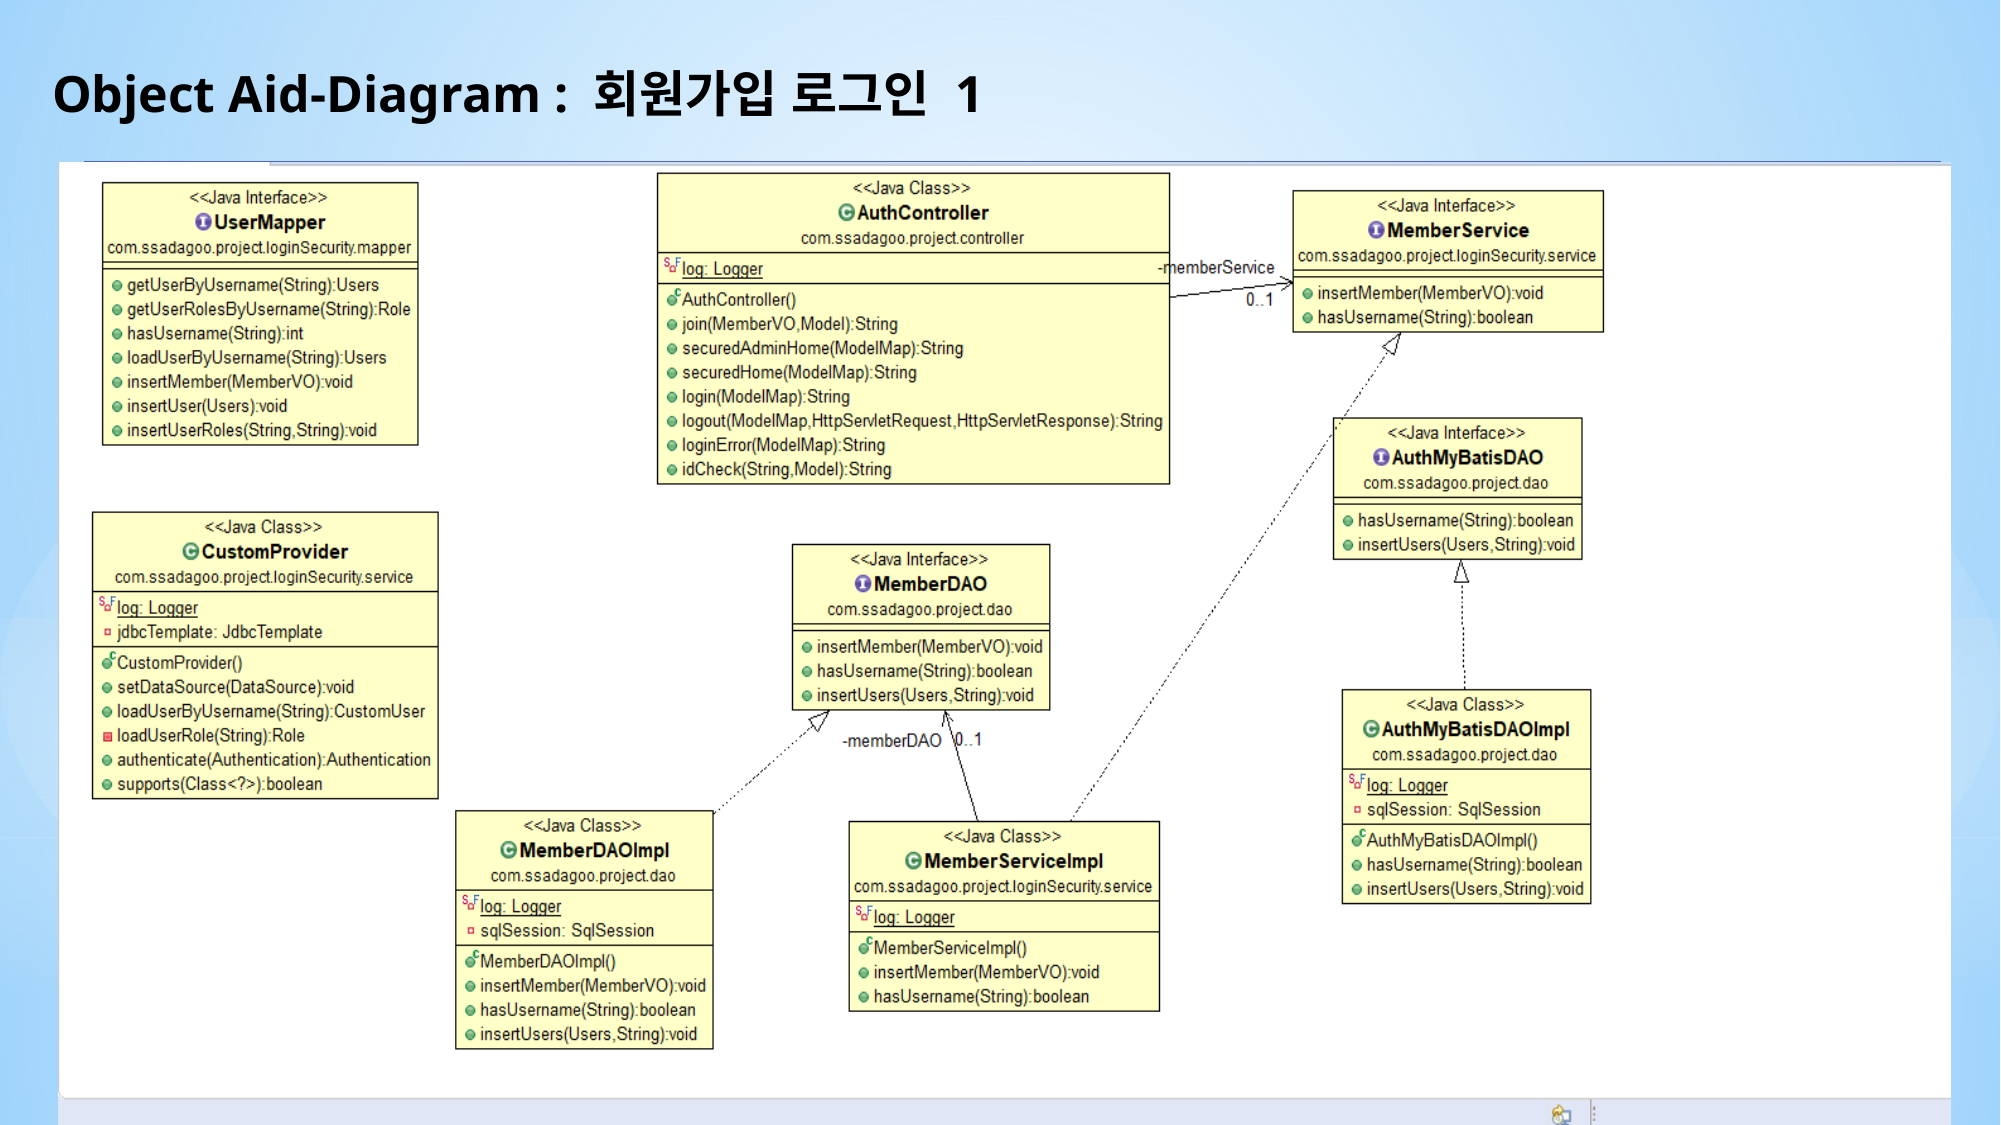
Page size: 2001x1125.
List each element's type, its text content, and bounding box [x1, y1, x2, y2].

text_box Object Aid-Diagram : 회원가입 로그인 1 [24, 54, 1904, 131]
picture [58, 161, 1951, 1125]
